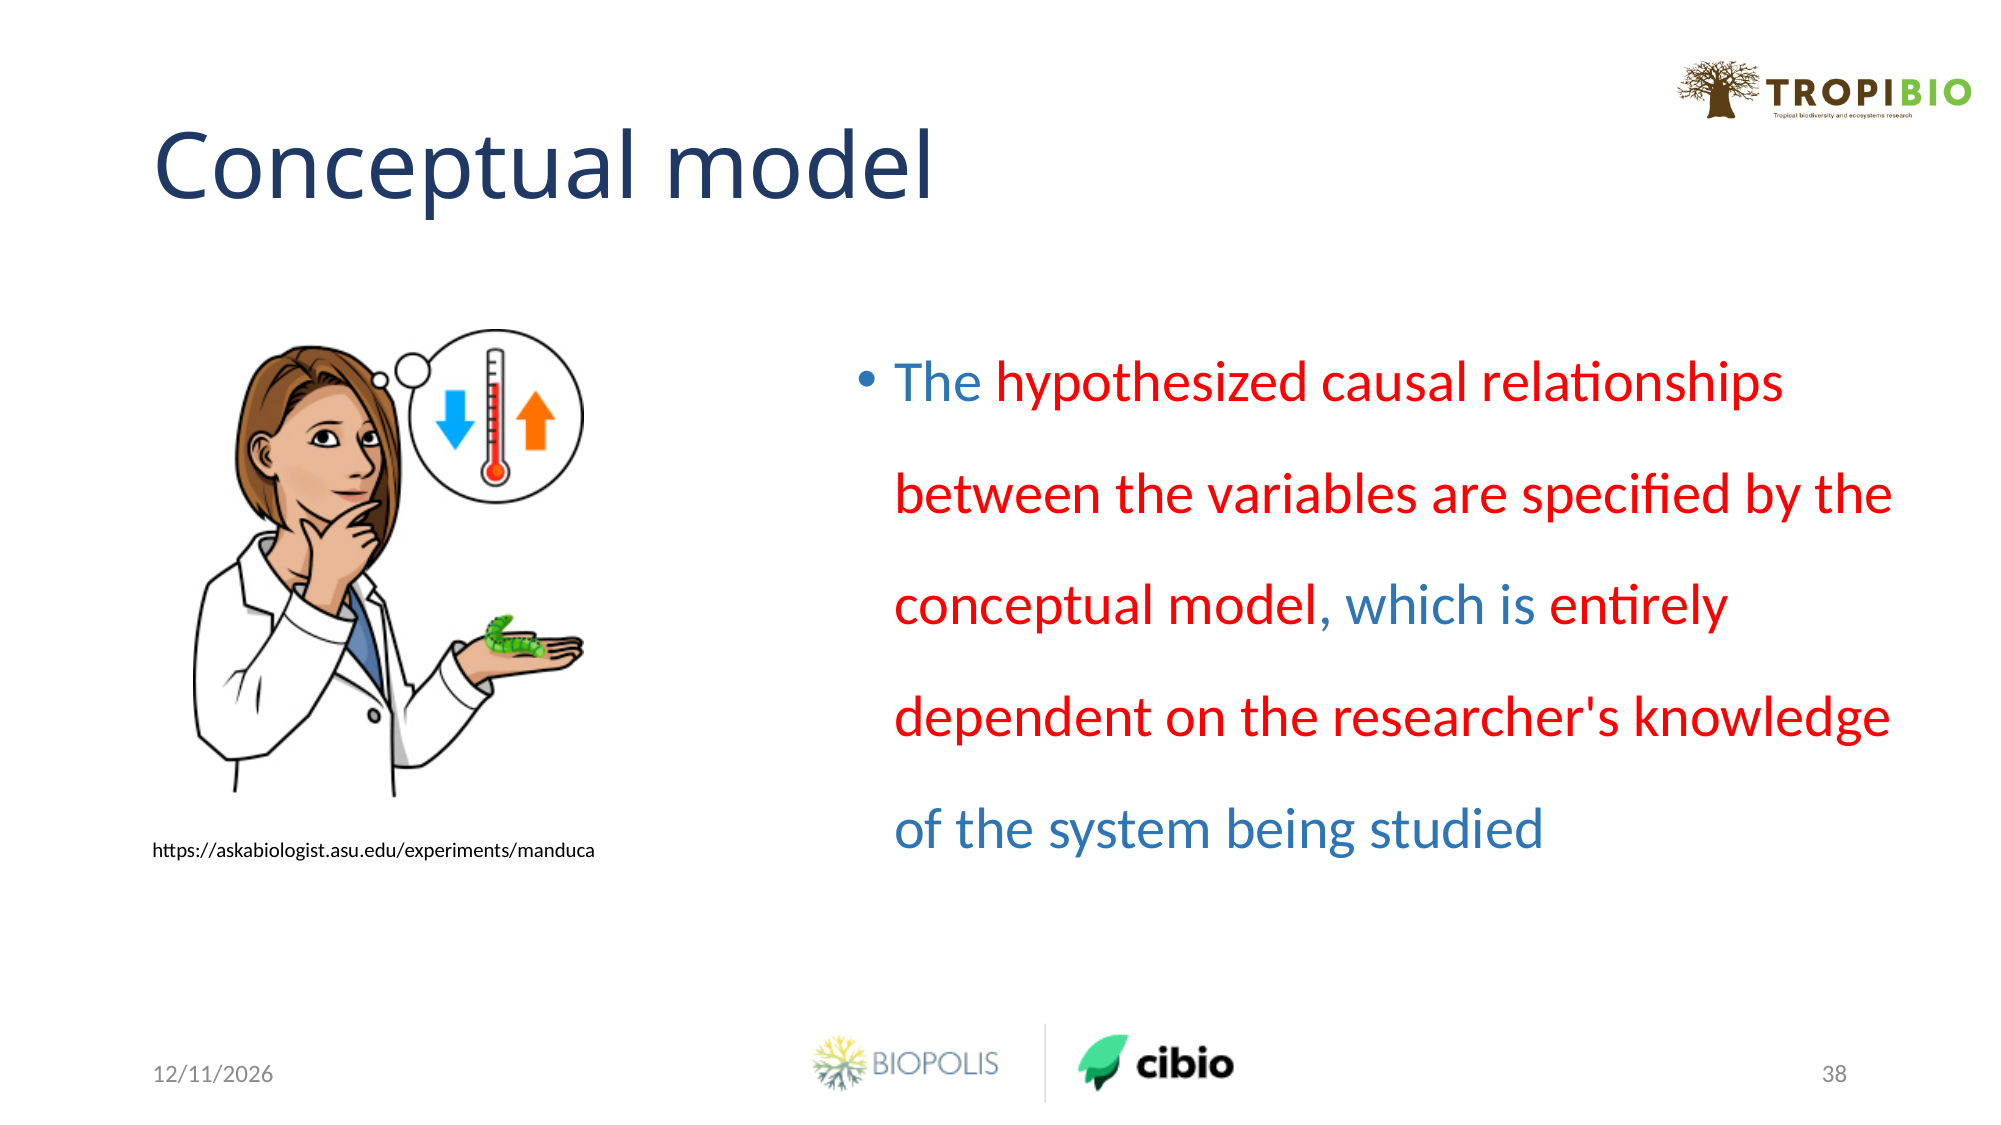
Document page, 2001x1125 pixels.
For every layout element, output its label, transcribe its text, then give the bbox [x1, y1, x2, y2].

picture [803, 1013, 1239, 1117]
picture [1666, 51, 1986, 125]
list The hypothesized causal relationships between the variables are specified by the conceptual model, which is entirely dependent on the researcher's knowledge of the system being studied [841, 293, 1921, 1014]
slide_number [137, 1042, 588, 1103]
slide_number 38 [1412, 1042, 1863, 1103]
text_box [137, 329, 658, 870]
title Conceptual model [137, 59, 1863, 278]
